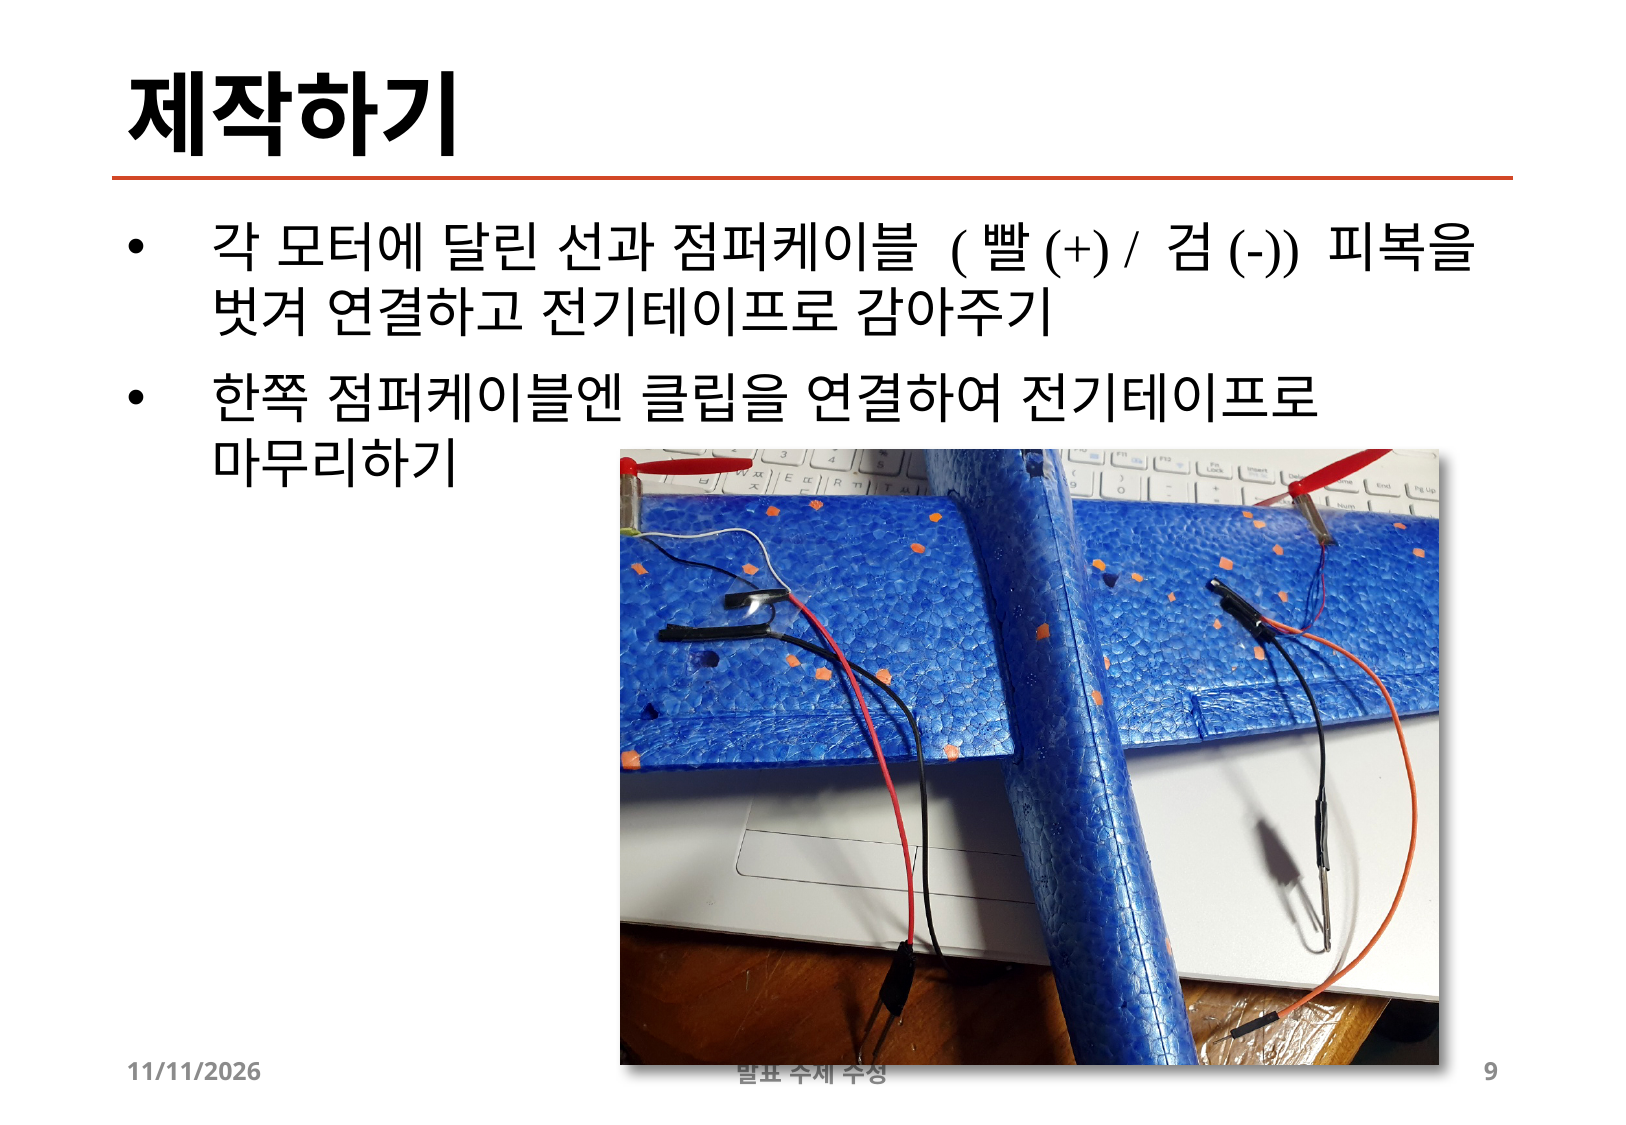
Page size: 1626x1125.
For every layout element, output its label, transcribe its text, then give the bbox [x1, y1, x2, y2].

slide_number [111, 1042, 303, 1103]
title 제작하기 [111, 59, 1514, 179]
footer 발표 주제 수정 [538, 1042, 1087, 1103]
slide_number 9 [1433, 1042, 1514, 1103]
list 각 모터에 달린 선과 점퍼케이블 (빨(+) / 검(-)) 피복을 벗겨 연결하고 전기테이프로 감아주기 한쪽 점퍼케이블엔 클립을 연결하여 전기테이프로 마무리하기 [111, 205, 1514, 1014]
picture [620, 449, 1439, 1065]
